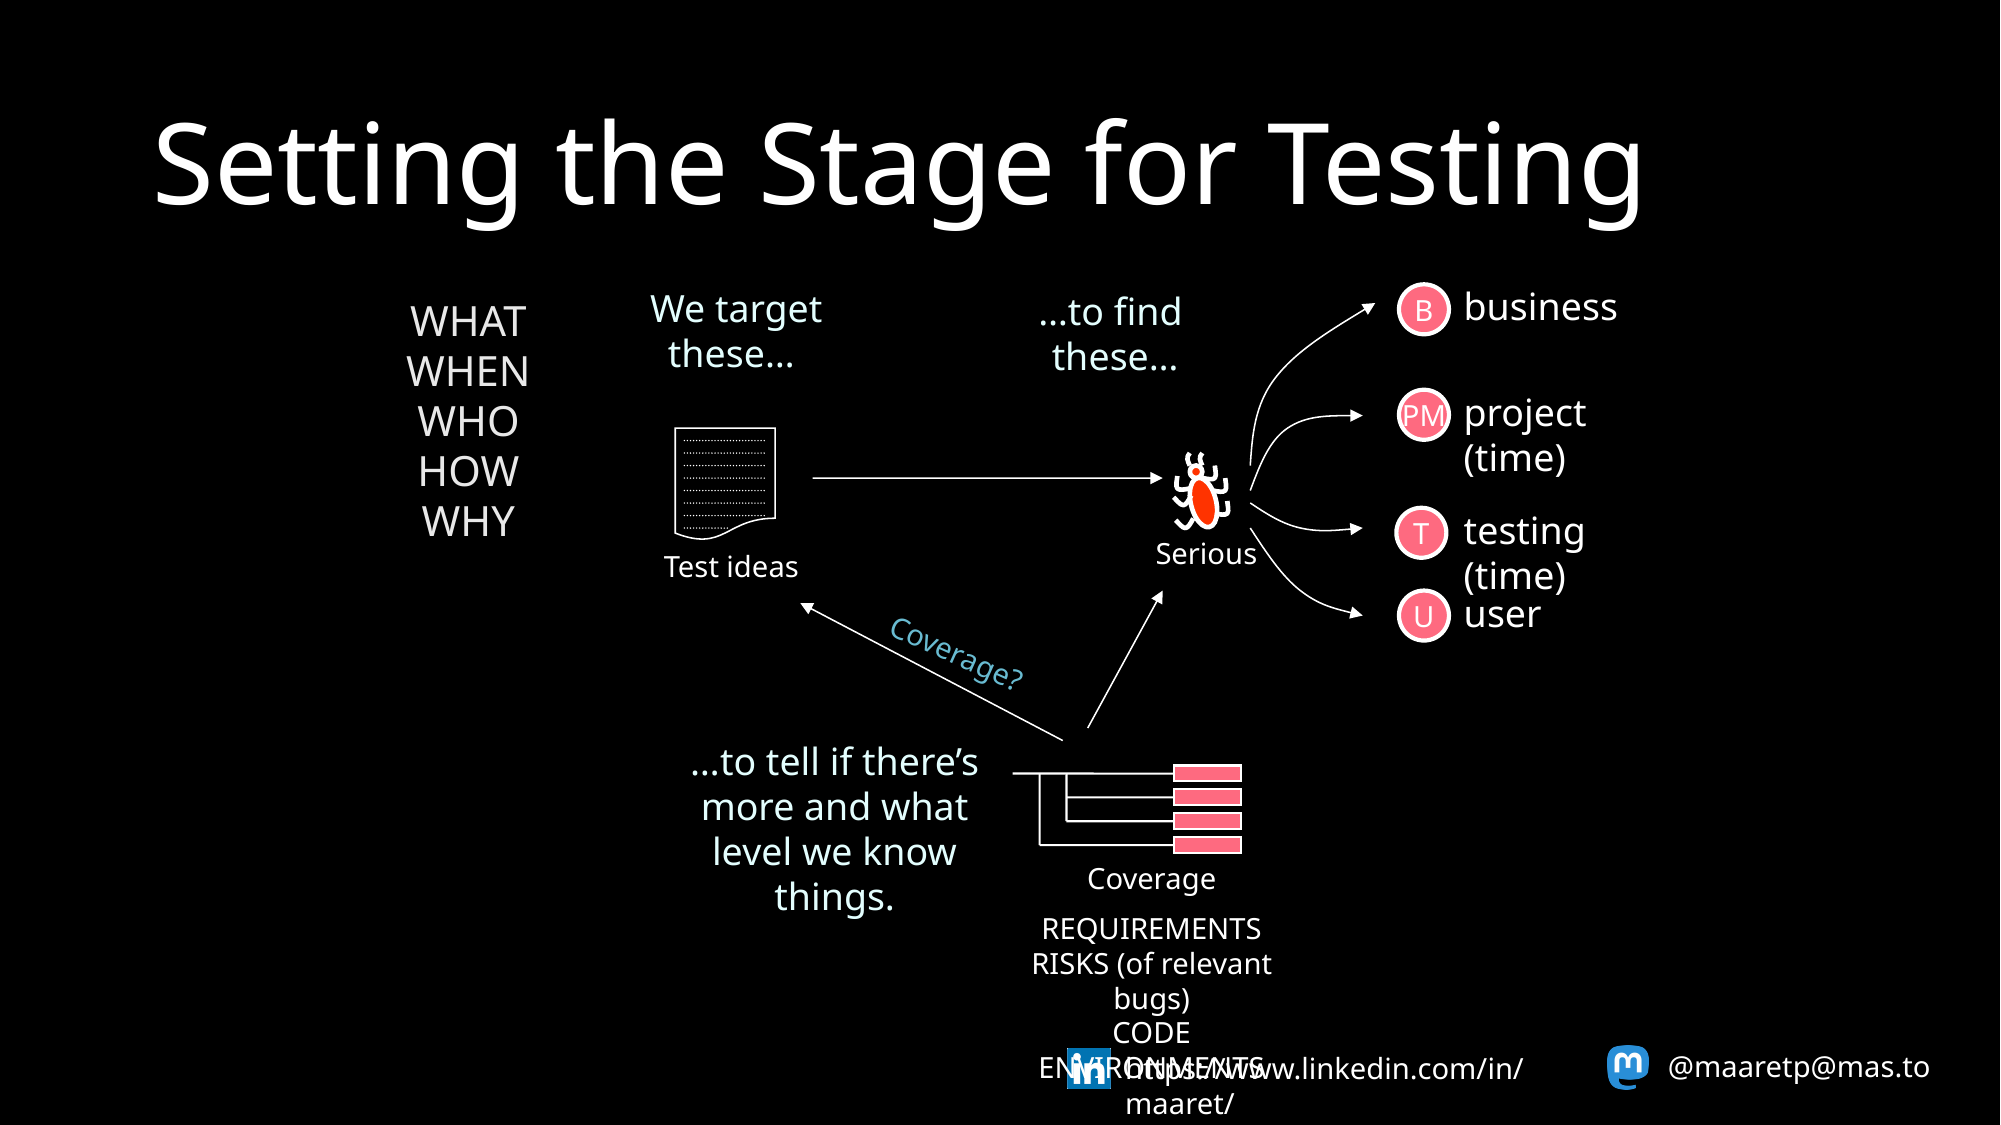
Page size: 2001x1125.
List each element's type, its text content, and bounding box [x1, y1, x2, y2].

text_box Coverage REQUIREMENTS RISKS (of relevant bugs) CODE ENVIRONMENTS [975, 853, 1329, 1093]
text_box business [1448, 275, 1698, 335]
text_box user [1448, 582, 1698, 643]
text_box We target these… [589, 277, 883, 382]
text_box project (time) [1448, 381, 1698, 487]
title Setting the Stage for Testing [137, 59, 1863, 278]
text_box …to find these… [917, 280, 1313, 386]
text_box [1266, 409, 1363, 452]
text_box Coverage? [849, 586, 1064, 720]
text_box testing (time) [1448, 499, 1698, 582]
text_box T [1394, 505, 1448, 560]
text_box WHAT WHEN WHO HOW WHY [314, 287, 622, 552]
text_box U [1396, 588, 1448, 643]
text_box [1099, 452, 1314, 579]
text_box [1012, 764, 1242, 854]
text_box [1251, 303, 1376, 452]
text_box [1287, 577, 1363, 619]
text_box B [1396, 282, 1448, 337]
text_box [800, 603, 850, 630]
text_box …to tell if there’s more and what level we know things. [669, 730, 1001, 926]
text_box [624, 427, 839, 591]
text_box [1087, 590, 1163, 729]
text_box [1314, 517, 1363, 536]
picture [1607, 1045, 1649, 1090]
text_box PM [1396, 387, 1448, 442]
